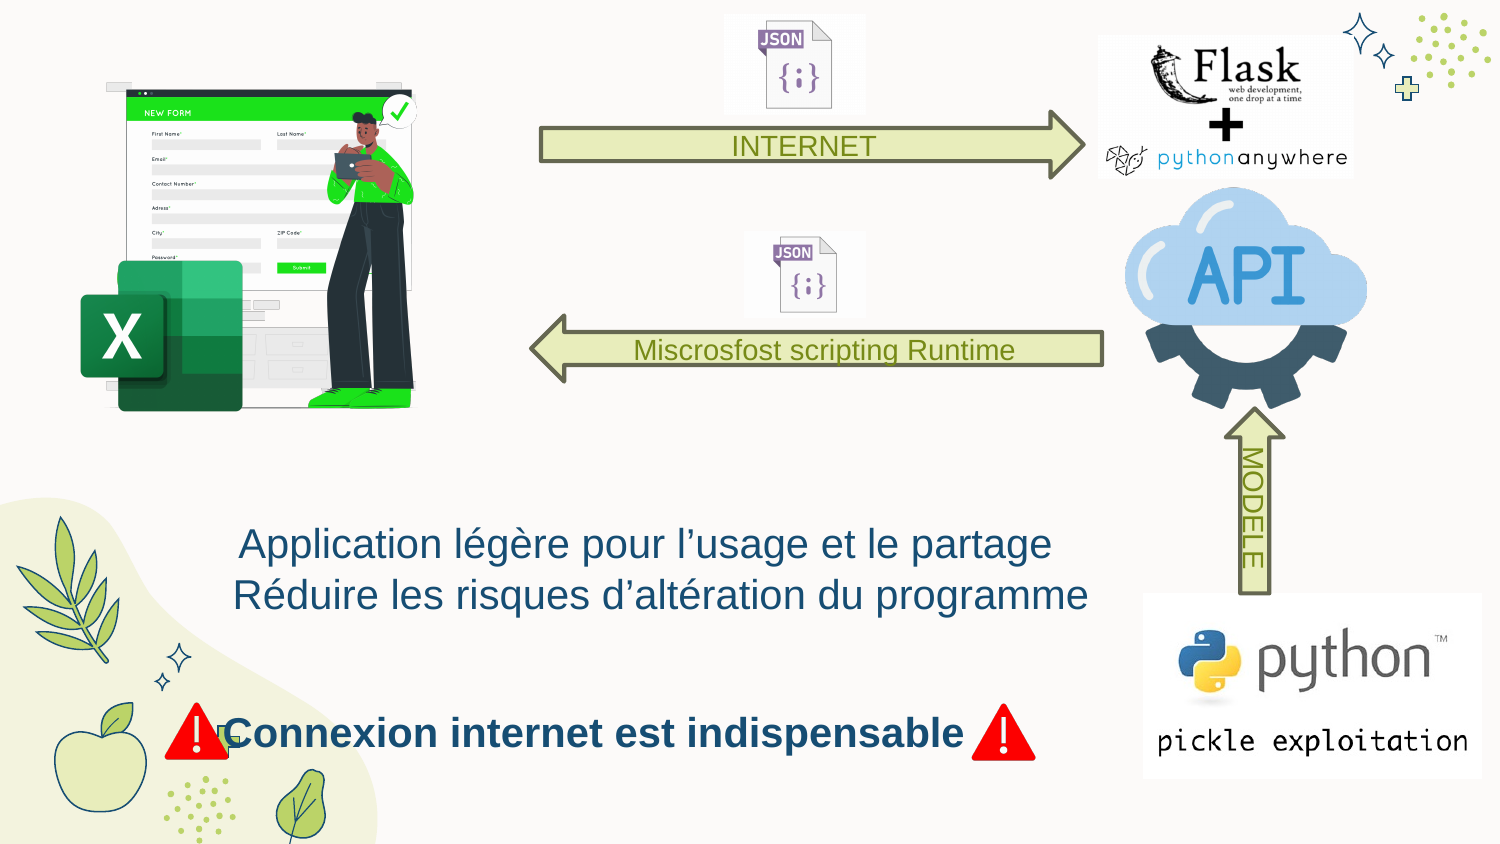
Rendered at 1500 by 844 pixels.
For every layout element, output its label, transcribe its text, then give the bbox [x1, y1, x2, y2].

text_box MODELE [1223, 427, 1286, 591]
text_box Application légère pour l’usage et le partage [204, 484, 1099, 536]
text_box Réduire les risques d’altération du programme [204, 536, 1118, 650]
picture [968, 696, 1040, 768]
picture [1143, 593, 1482, 779]
text_box Connexion internet est indispensable [143, 674, 1057, 788]
picture [723, 14, 867, 115]
picture [161, 695, 233, 767]
text_box INTERNET [538, 109, 1086, 180]
text_box Miscrosfost scripting Runtime [528, 313, 1105, 384]
picture [0, 43, 459, 449]
picture [1098, 35, 1367, 420]
picture [744, 231, 867, 318]
